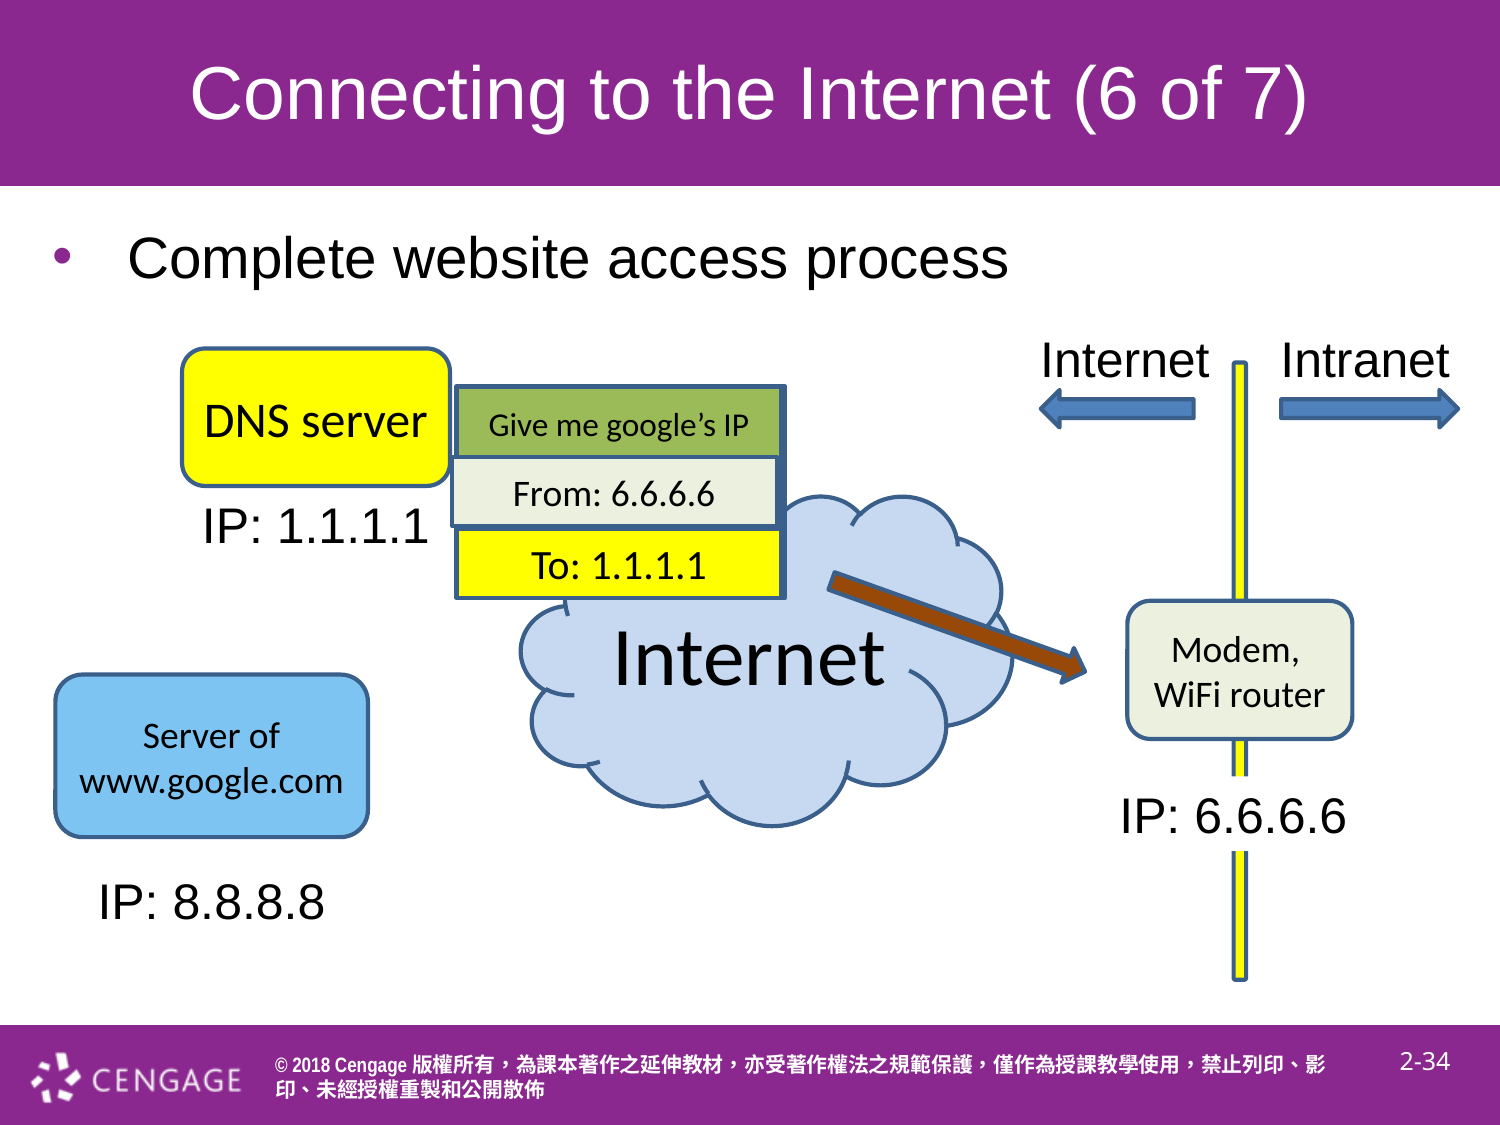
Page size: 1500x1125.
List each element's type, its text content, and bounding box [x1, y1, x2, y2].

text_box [181, 348, 451, 562]
title Connecting to the Internet (6 of 7) [7, 4, 1493, 175]
picture [21, 1043, 246, 1111]
text_box Server of www.google.com [53, 672, 371, 840]
text_box [826, 570, 1019, 661]
text_box IP: 8.8.8.8 [82, 862, 341, 938]
text_box Internet [518, 494, 1015, 829]
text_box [456, 386, 782, 599]
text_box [1024, 319, 1467, 981]
list Complete website access process [37, 212, 1475, 325]
